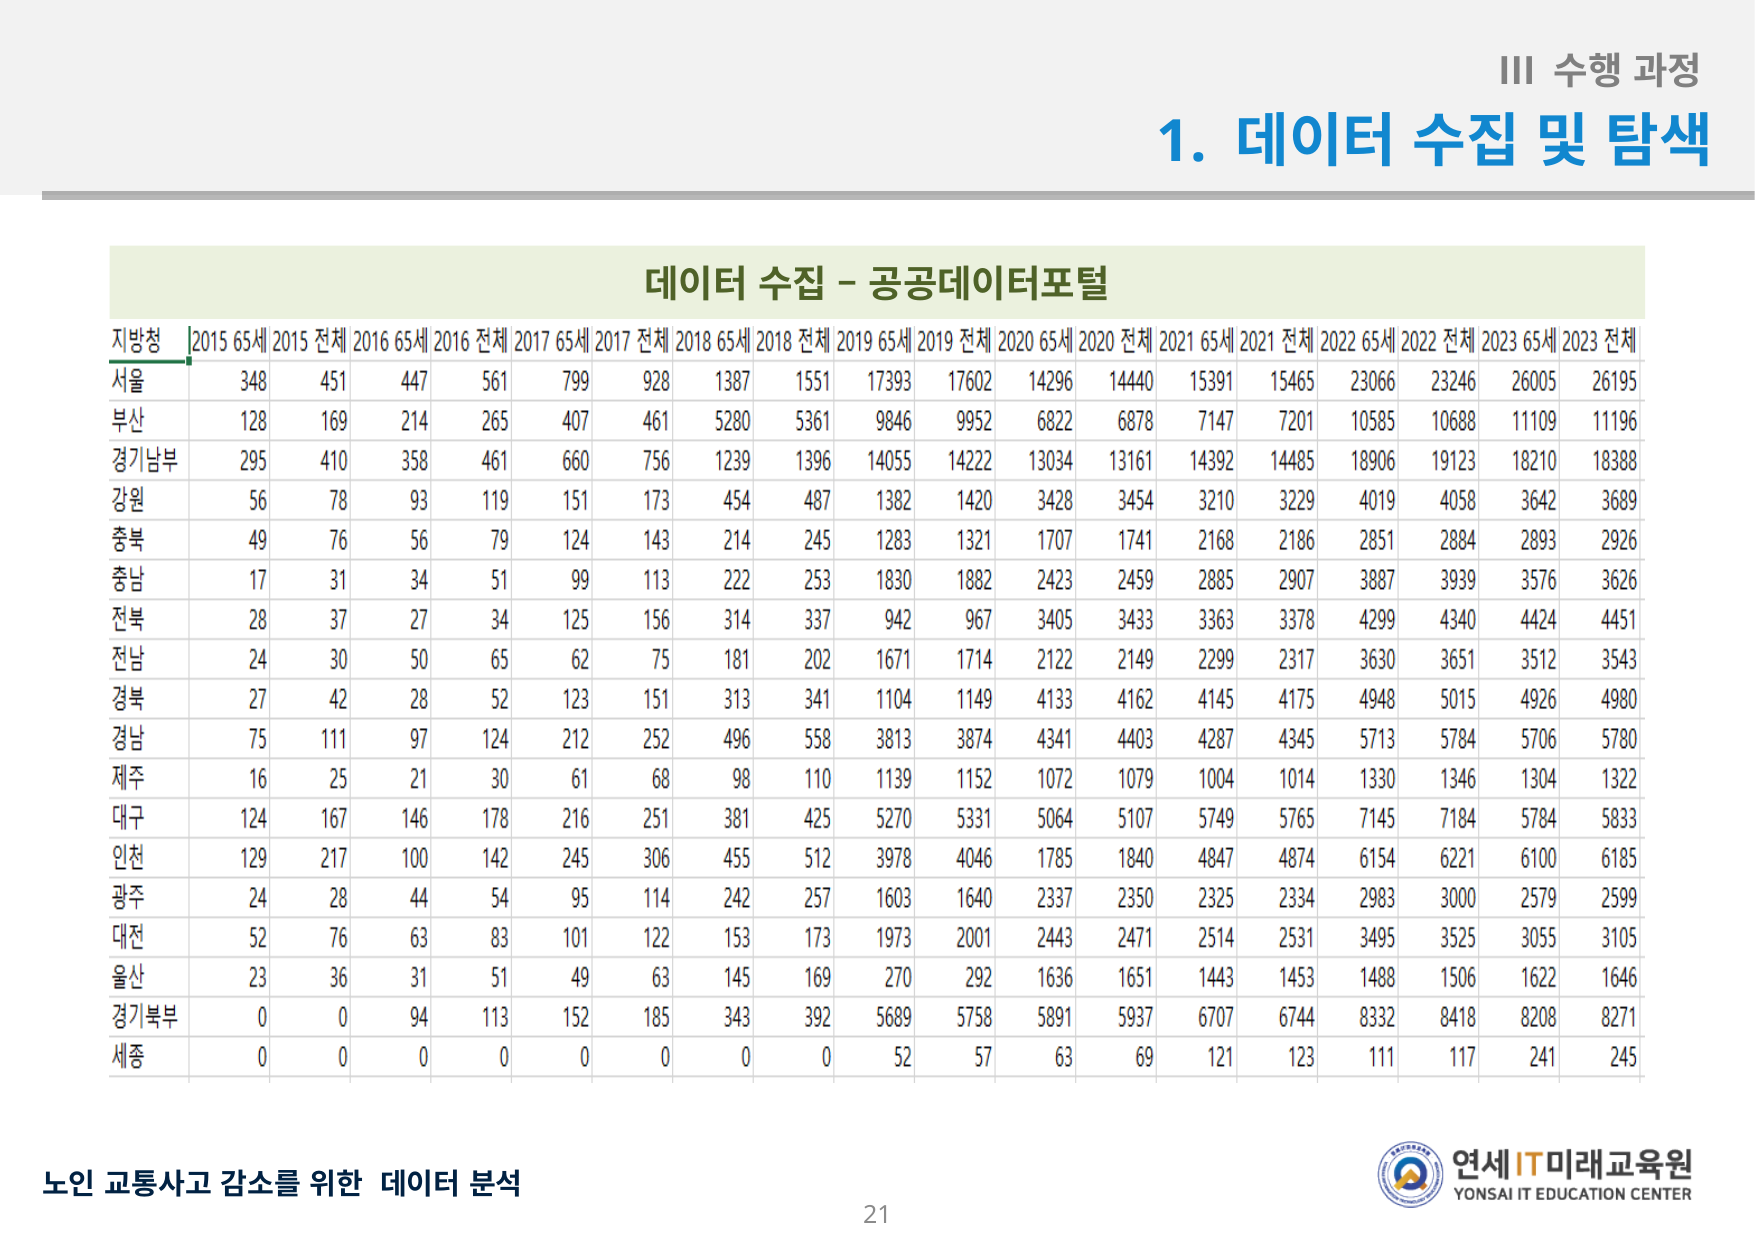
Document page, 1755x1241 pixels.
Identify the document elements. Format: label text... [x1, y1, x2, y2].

picture [109, 326, 1646, 1083]
picture [42, 182, 1755, 209]
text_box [391, 39, 1728, 182]
slide_number 21 [702, 1185, 1053, 1241]
picture [1377, 1141, 1702, 1208]
text_box 데이터 수집 – 공공데이터포털 [108, 244, 1647, 321]
